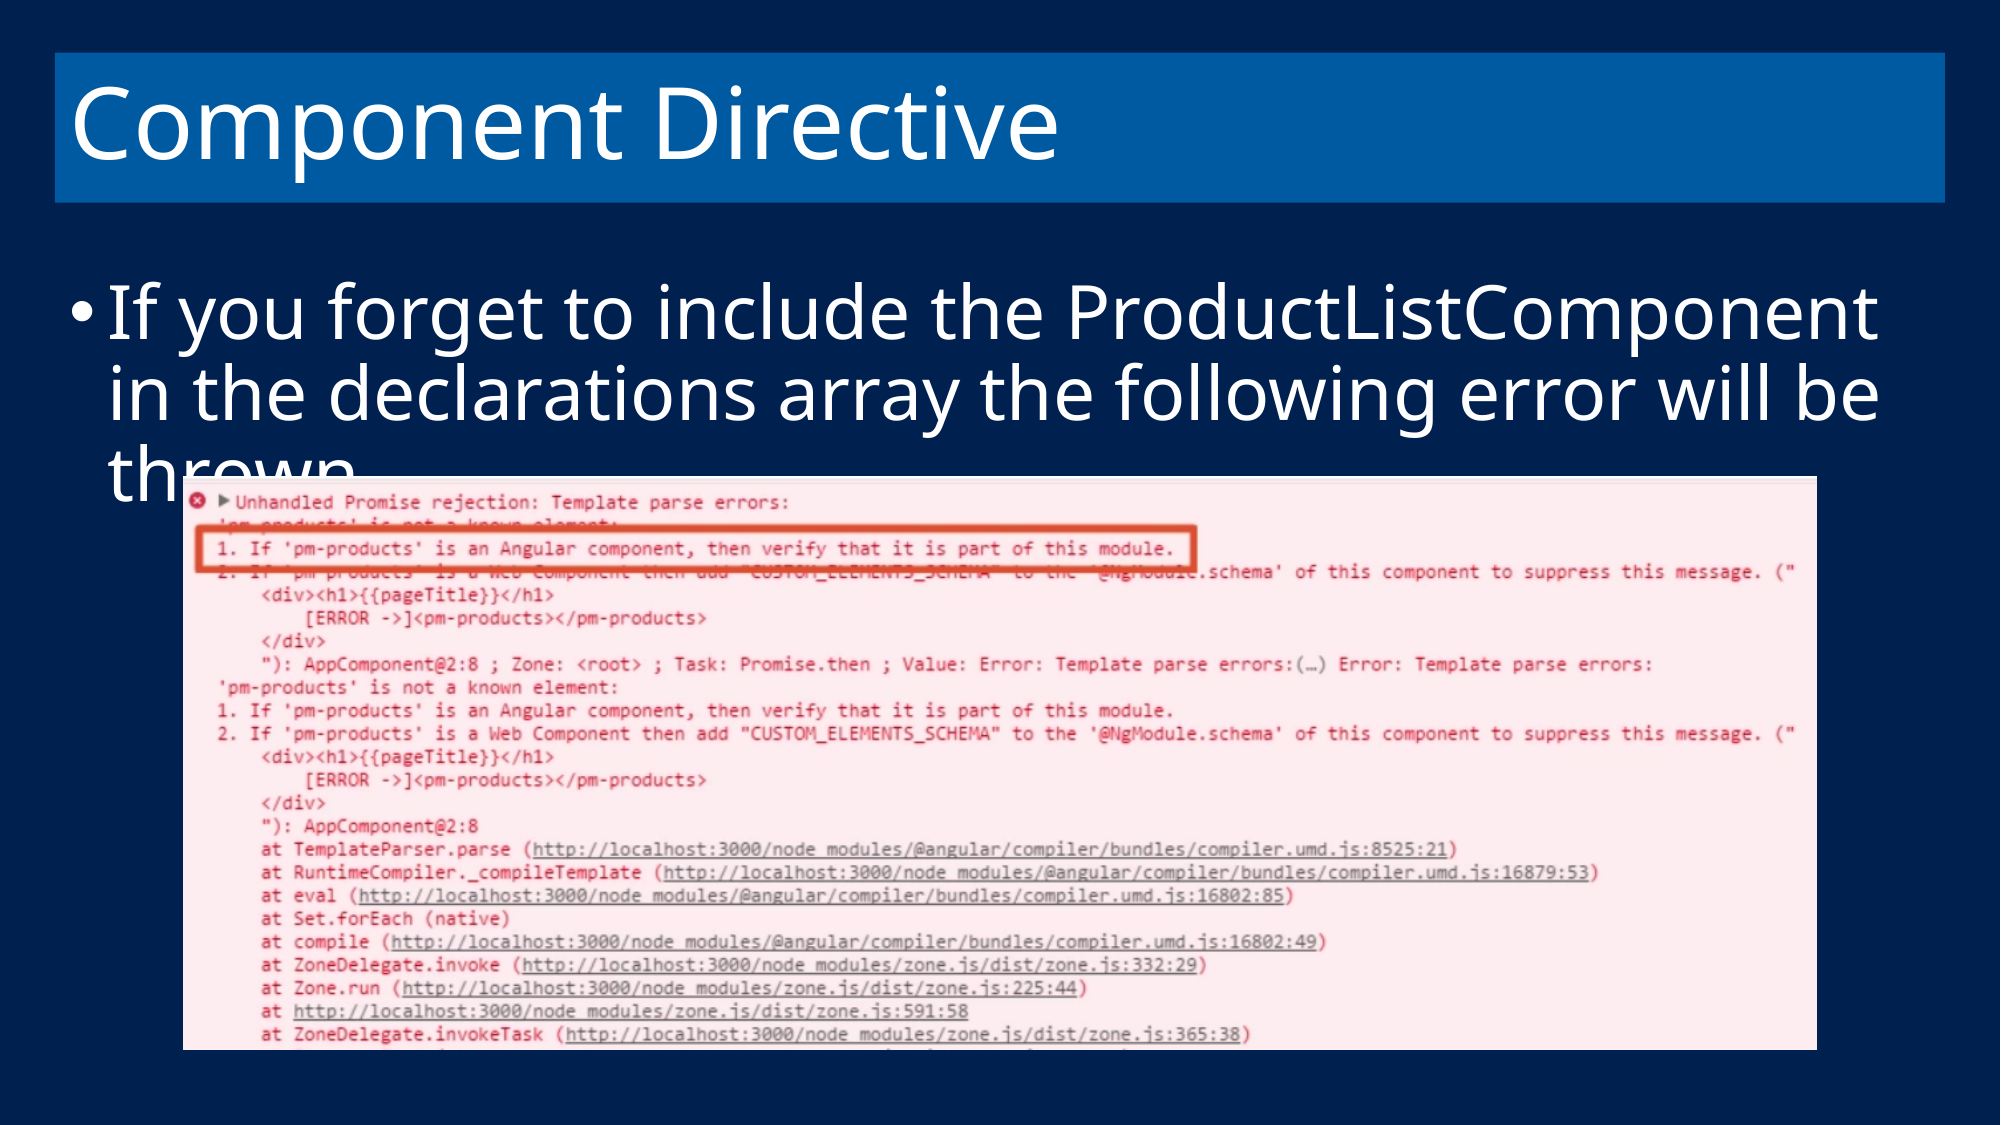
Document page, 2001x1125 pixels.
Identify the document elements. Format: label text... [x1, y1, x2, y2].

list If you forget to include the ProductListComponent in the declarations array the following error will be thrown [54, 266, 1945, 597]
title Component Directive [54, 52, 1945, 203]
picture [183, 476, 1817, 1050]
